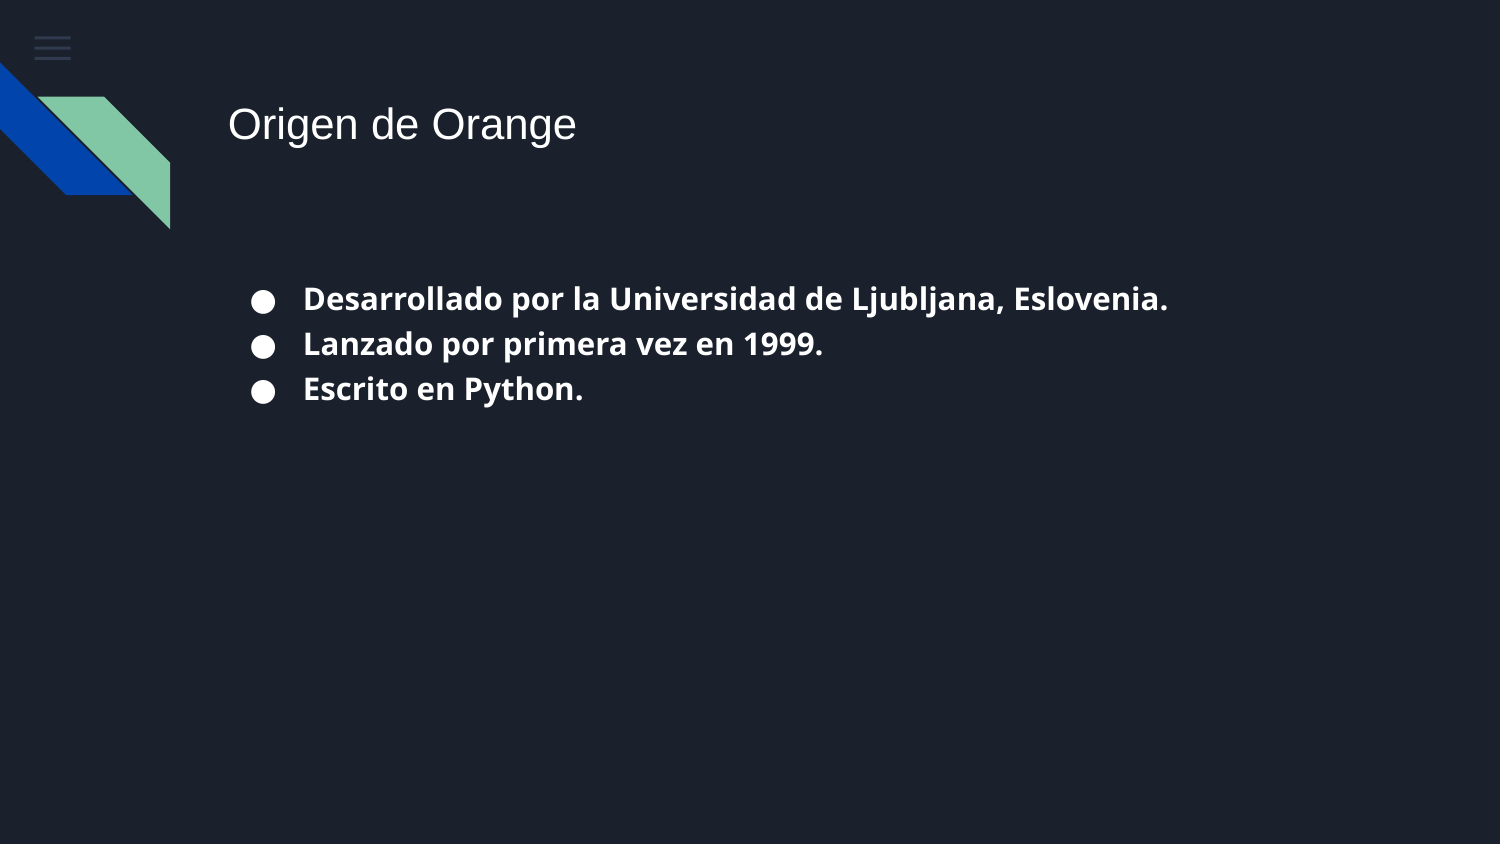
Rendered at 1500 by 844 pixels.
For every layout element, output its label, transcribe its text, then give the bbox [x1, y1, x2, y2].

list Desarrollado por la Universidad de Ljubljana, Eslovenia. Lanzado por primera vez en 1999. Escrito en Python. [212, 257, 1368, 735]
title Origen de Orange [212, 64, 1368, 215]
